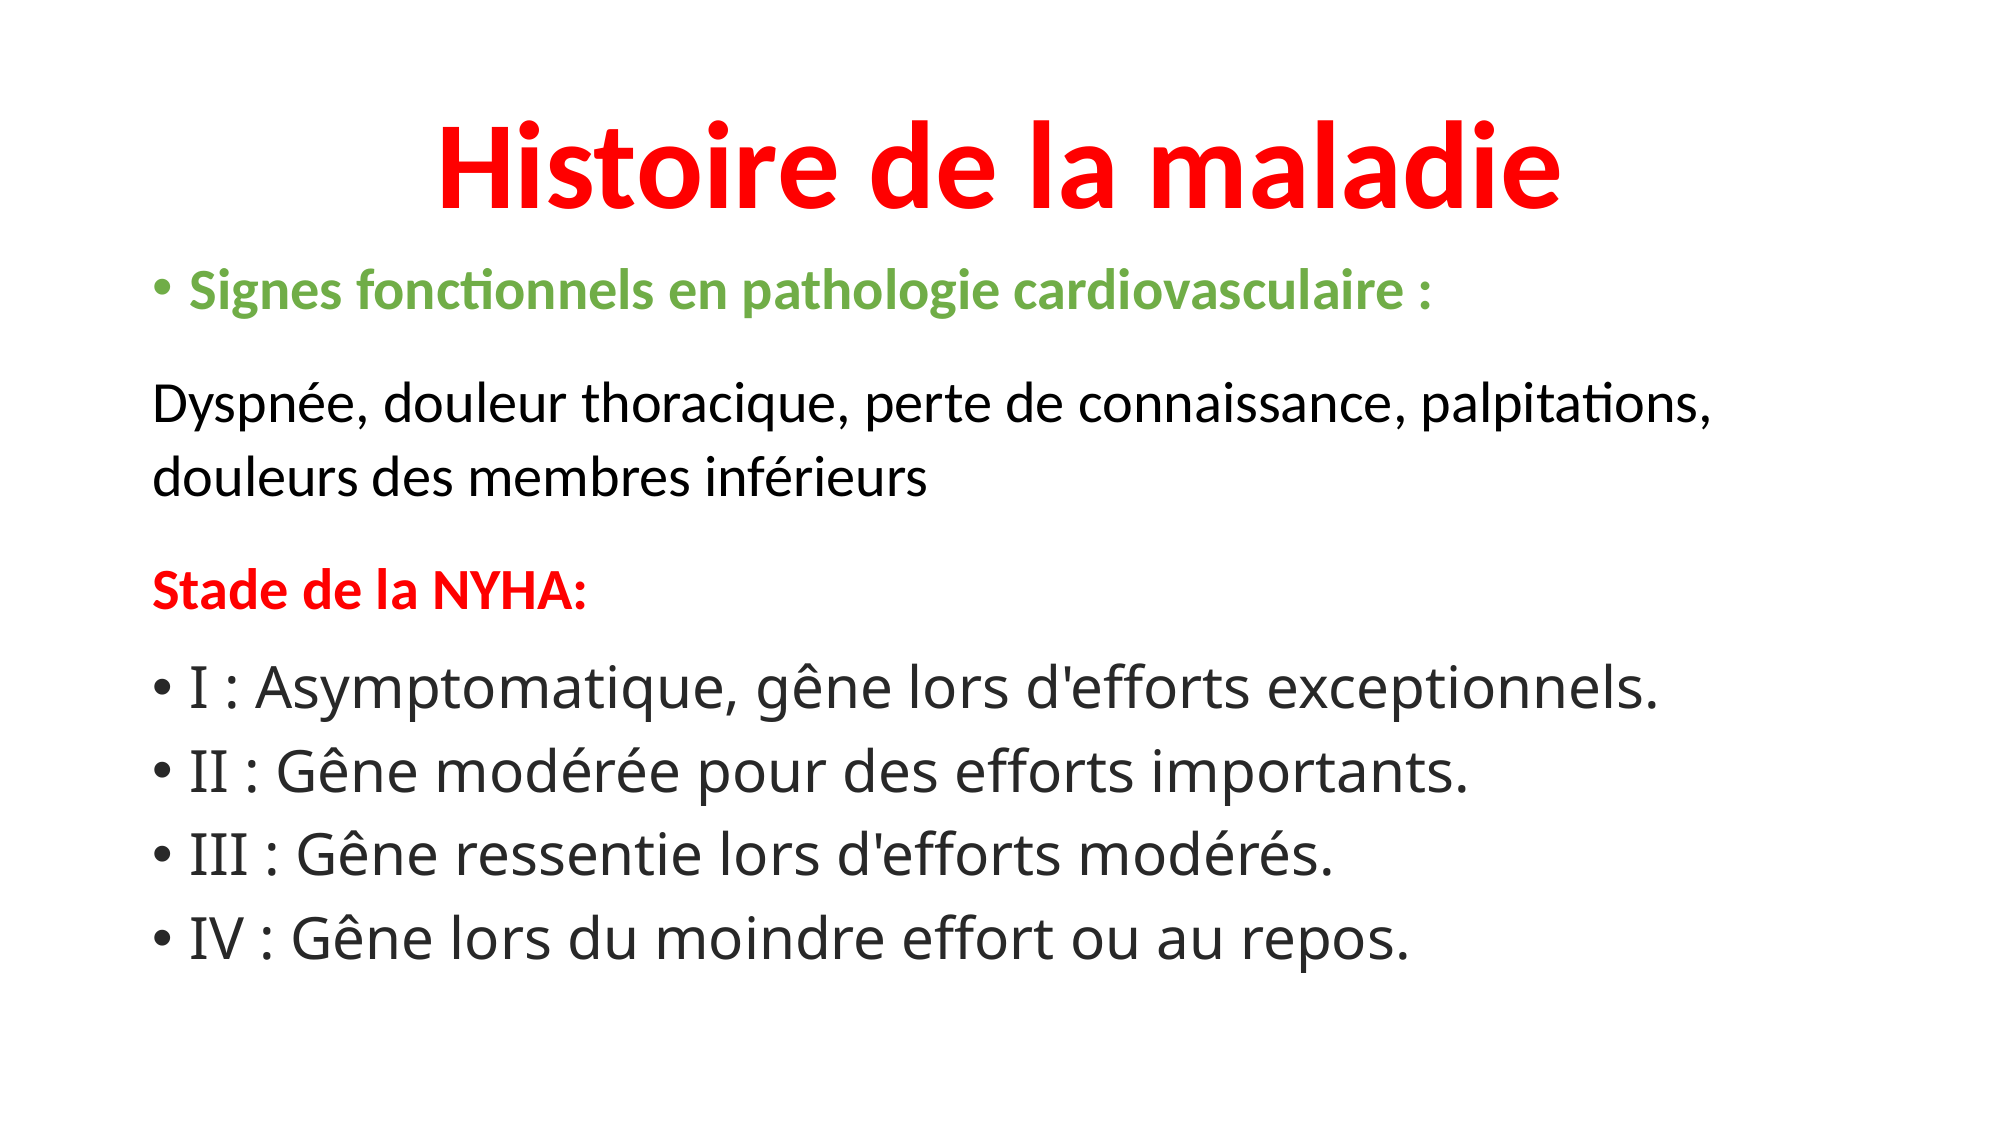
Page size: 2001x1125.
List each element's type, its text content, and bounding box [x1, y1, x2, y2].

list Signes fonctionnels en pathologie cardiovasculaire : Dyspnée, douleur thoracique, perte de connaissance, palpitations, douleurs des membres inférieurs Stade de la NYHA: I : Asymptomatique, gêne lors d'efforts exceptionnels. II : Gêne modérée pour des efforts importants. III : Gêne ressentie lors d'efforts modérés. IV : Gêne lors du moindre effort ou au repos. [137, 239, 1863, 1125]
title Histoire de la maladie [137, 59, 1863, 239]
